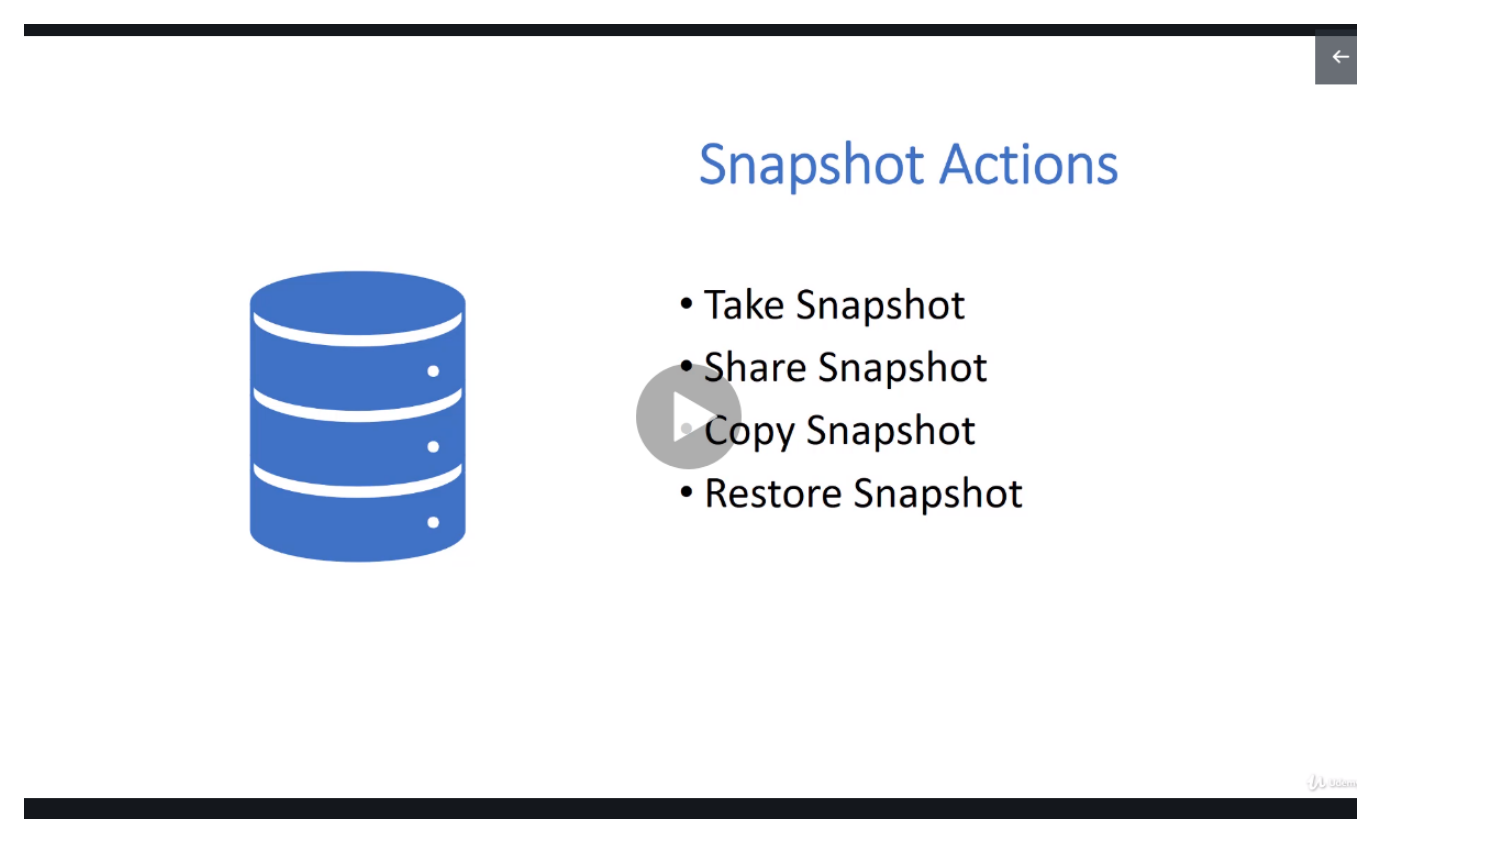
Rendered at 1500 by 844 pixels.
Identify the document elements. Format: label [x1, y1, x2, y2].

picture [24, 24, 1357, 819]
